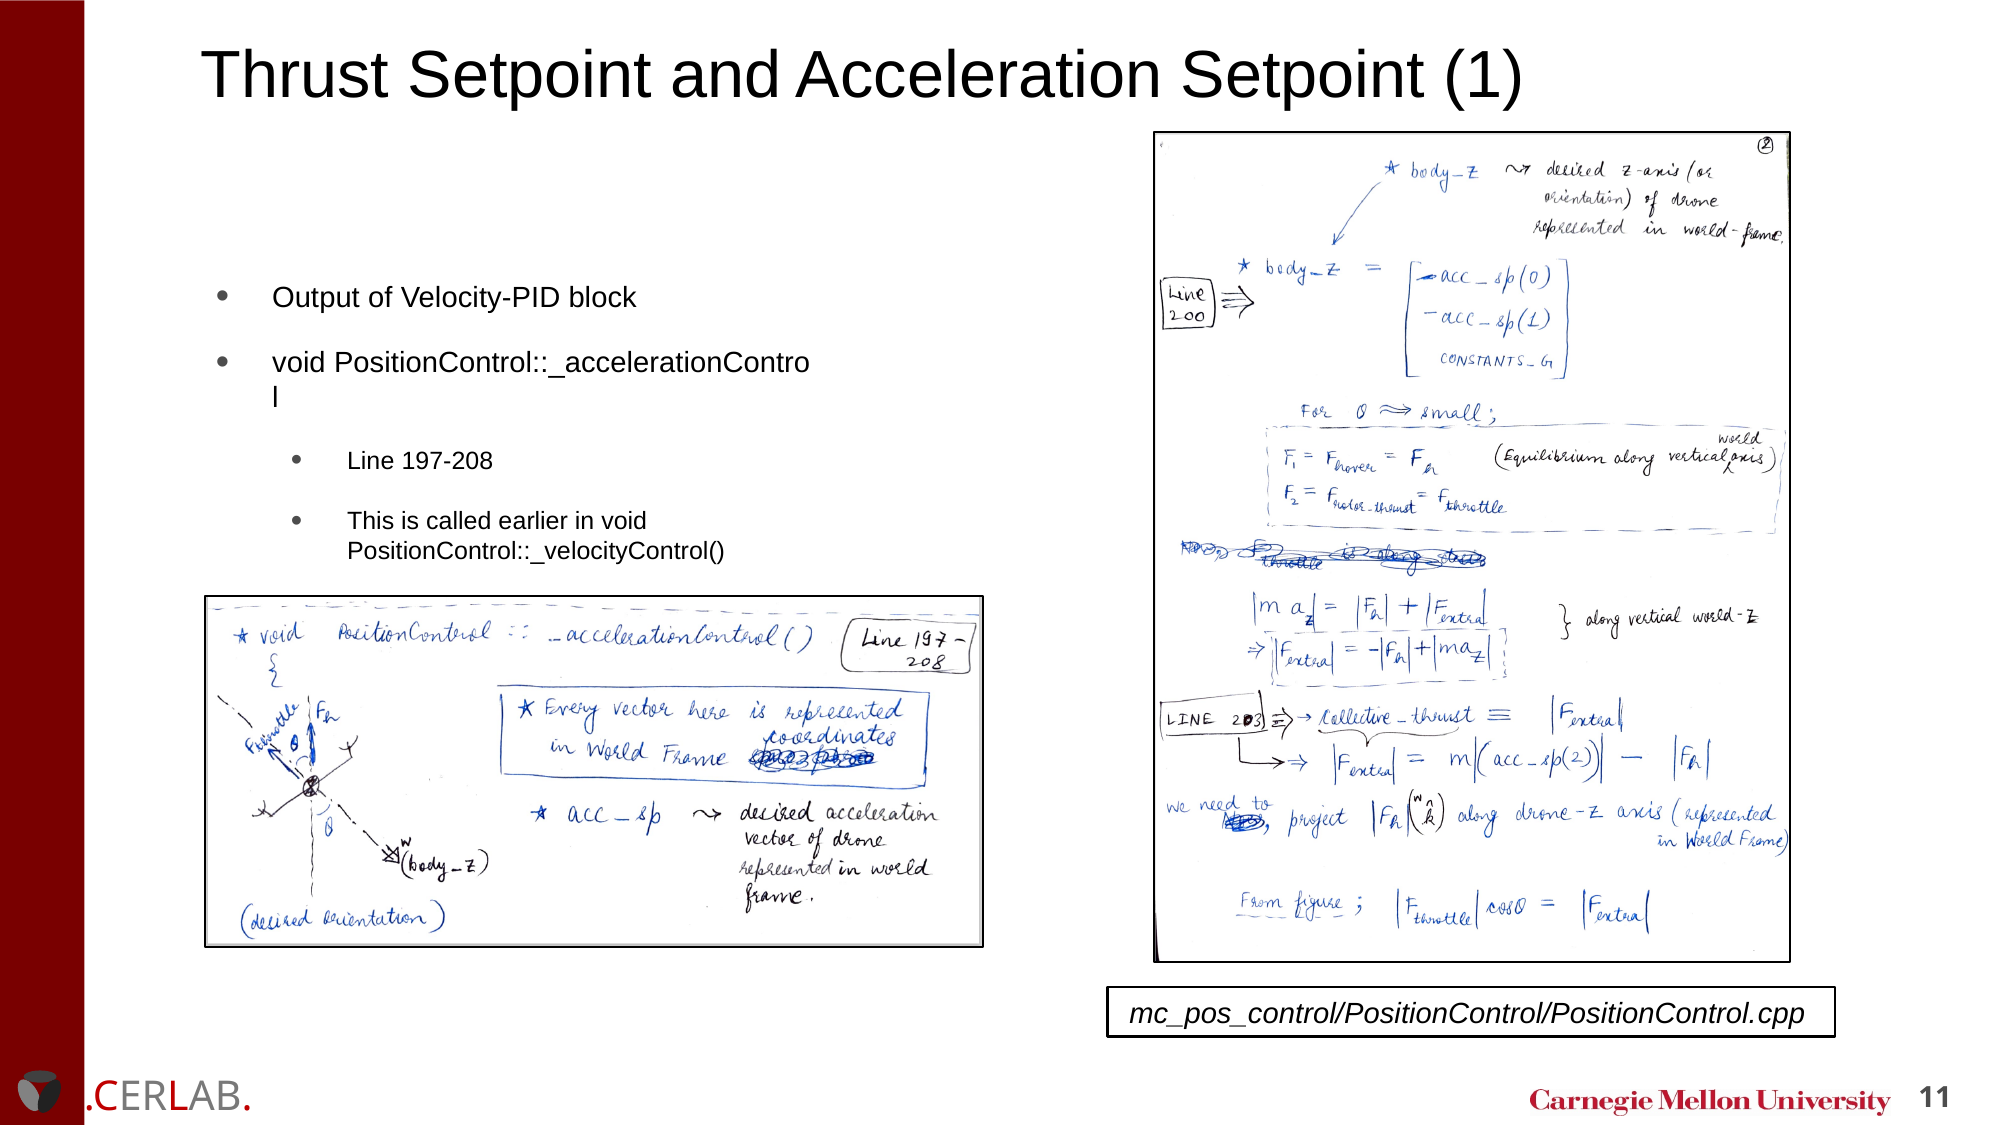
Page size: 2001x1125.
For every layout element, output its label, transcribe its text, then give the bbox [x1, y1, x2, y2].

text_box Output of Velocity-PID block void PositionControl::_accelerationControl Line 197-208 This is called earlier in void PositionControl::_velocityControl() [200, 179, 832, 567]
picture [205, 596, 983, 946]
text_box mc_pos_control/PositionControl/PositionControl.cpp [1107, 986, 1836, 1037]
picture [1154, 132, 1790, 961]
picture [1530, 1089, 1891, 1116]
text_box Thrust Setpoint and Acceleration Setpoint (1) [200, 30, 1829, 161]
